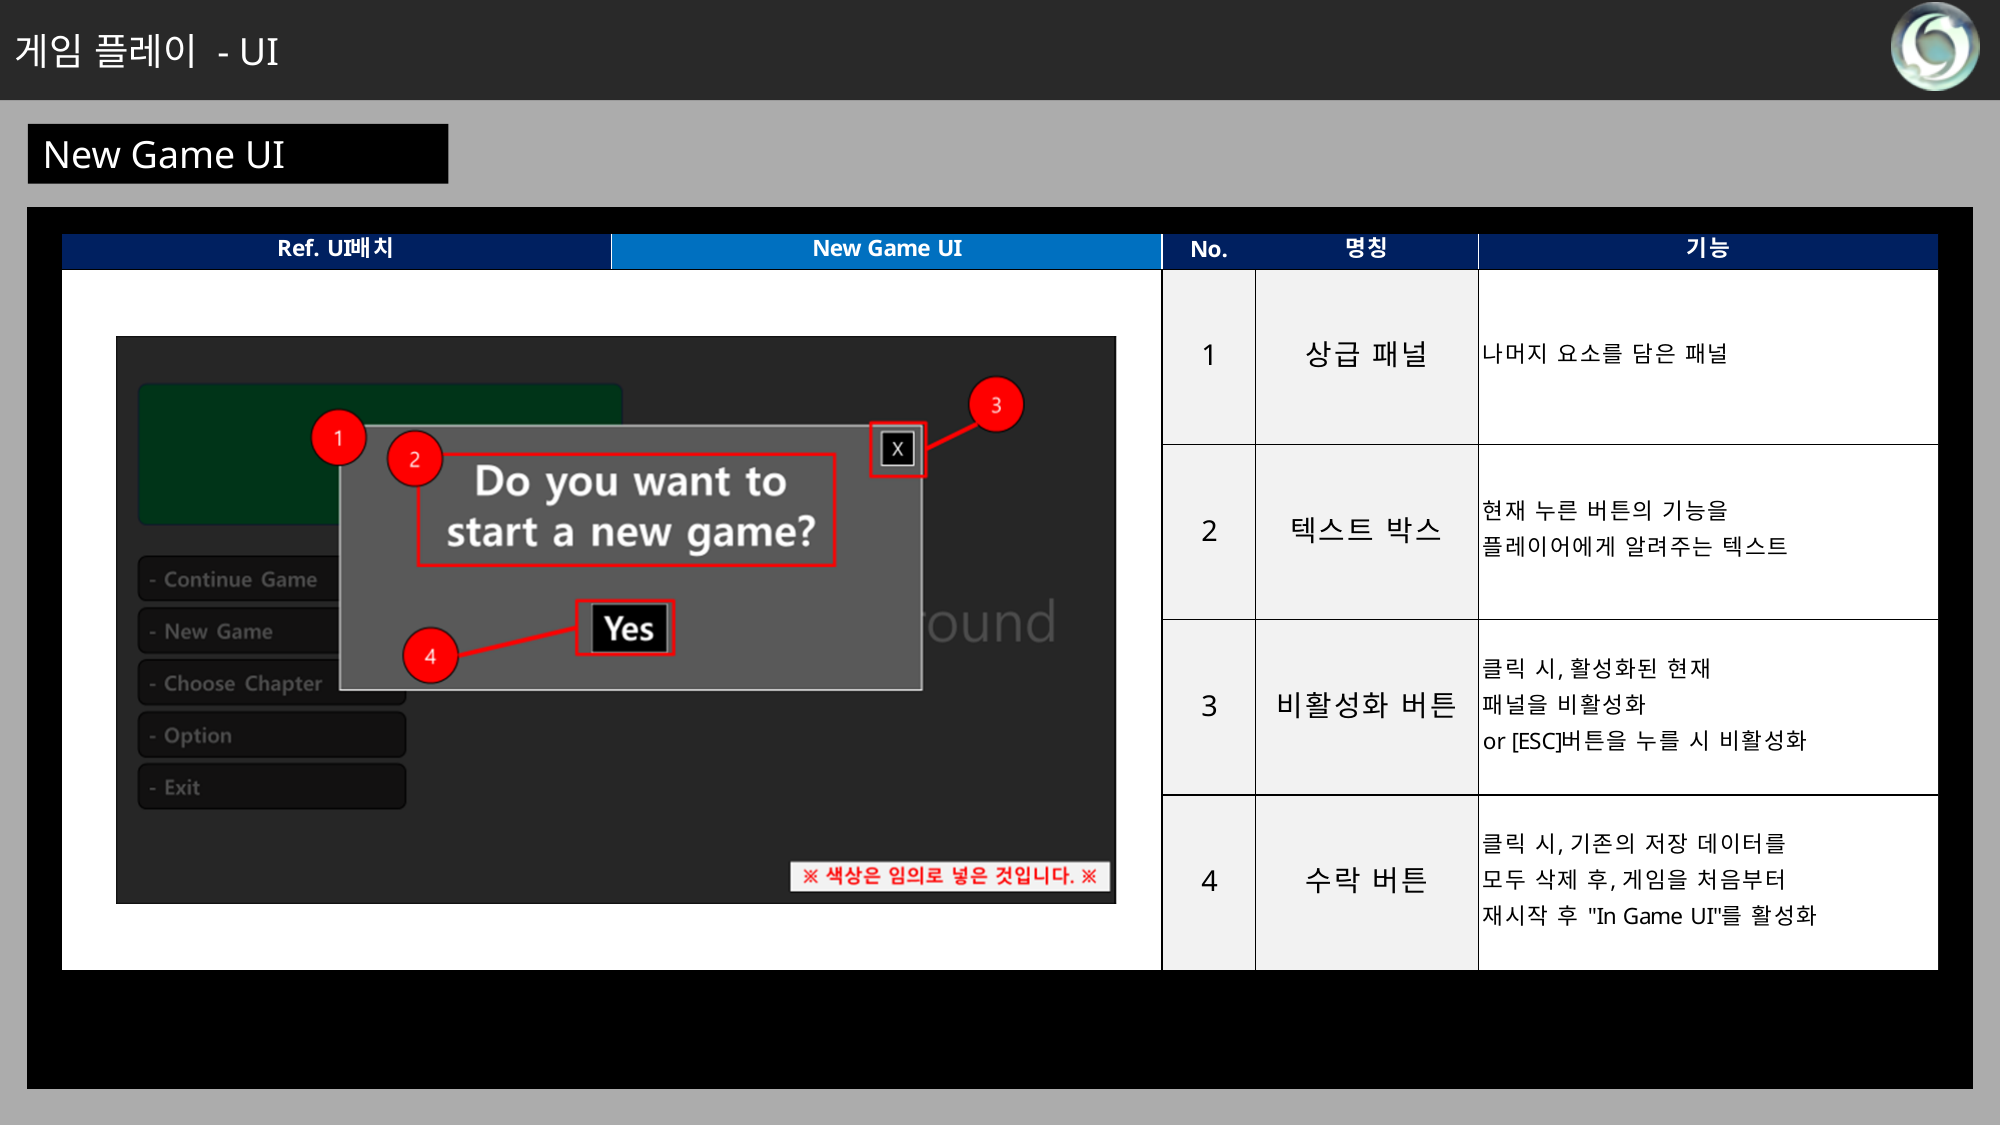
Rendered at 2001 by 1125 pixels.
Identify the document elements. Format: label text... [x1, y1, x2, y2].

text_box New Game UI [27, 123, 449, 184]
picture [60, 232, 1940, 972]
text_box [27, 207, 1973, 1089]
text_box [0, 0, 2000, 101]
text_box [0, 101, 2000, 1125]
